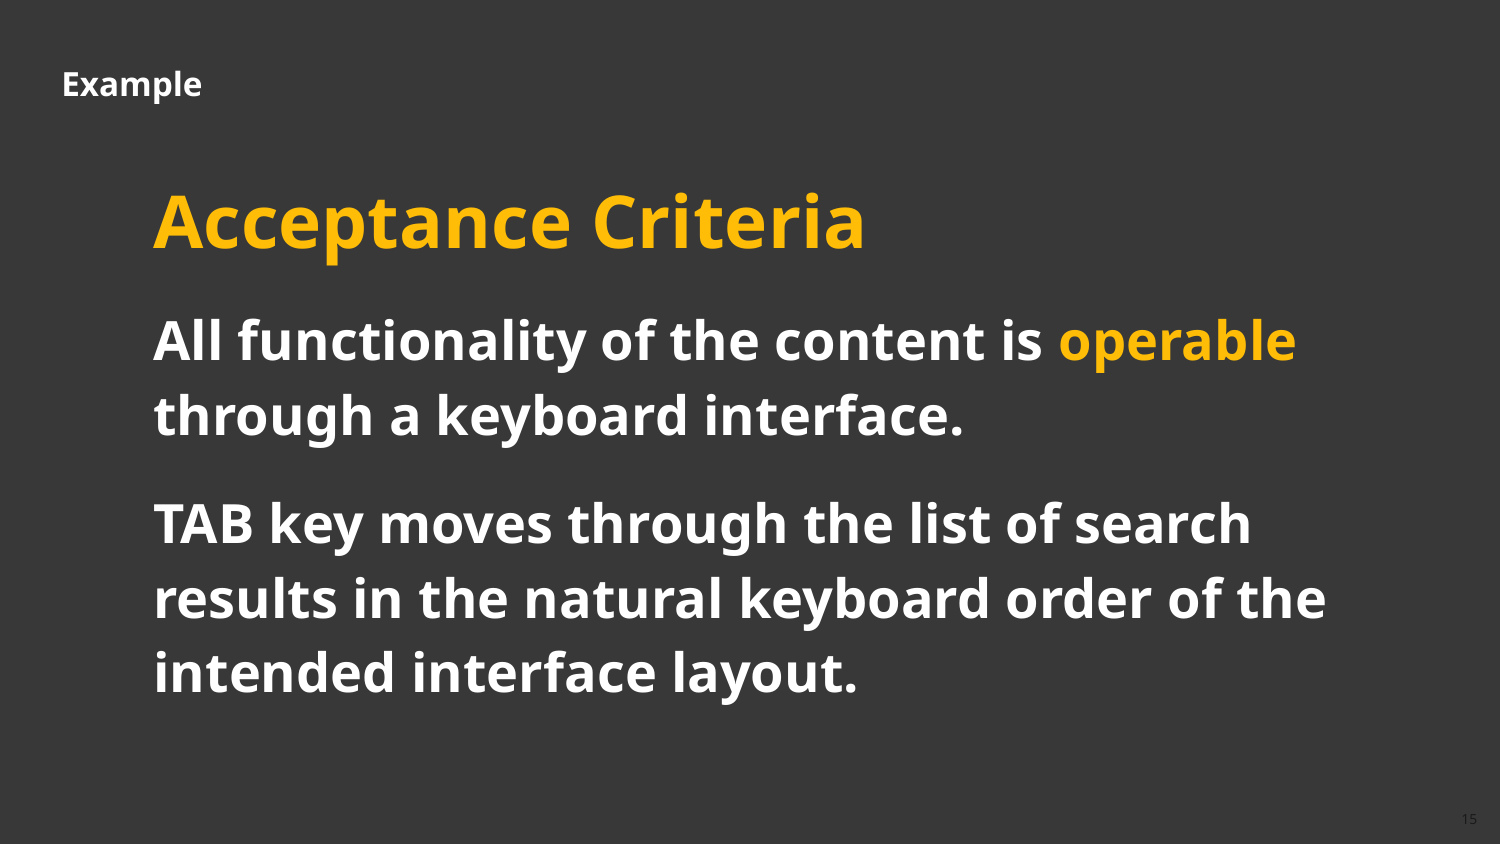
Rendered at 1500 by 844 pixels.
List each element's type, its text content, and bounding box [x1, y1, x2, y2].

title Example [46, 55, 1344, 136]
list Acceptance Criteria All functionality of the content is operable through a keyboard interface. TAB key moves through the list of search results in the natural keyboard order of the intended interface layout. [138, 143, 1374, 723]
